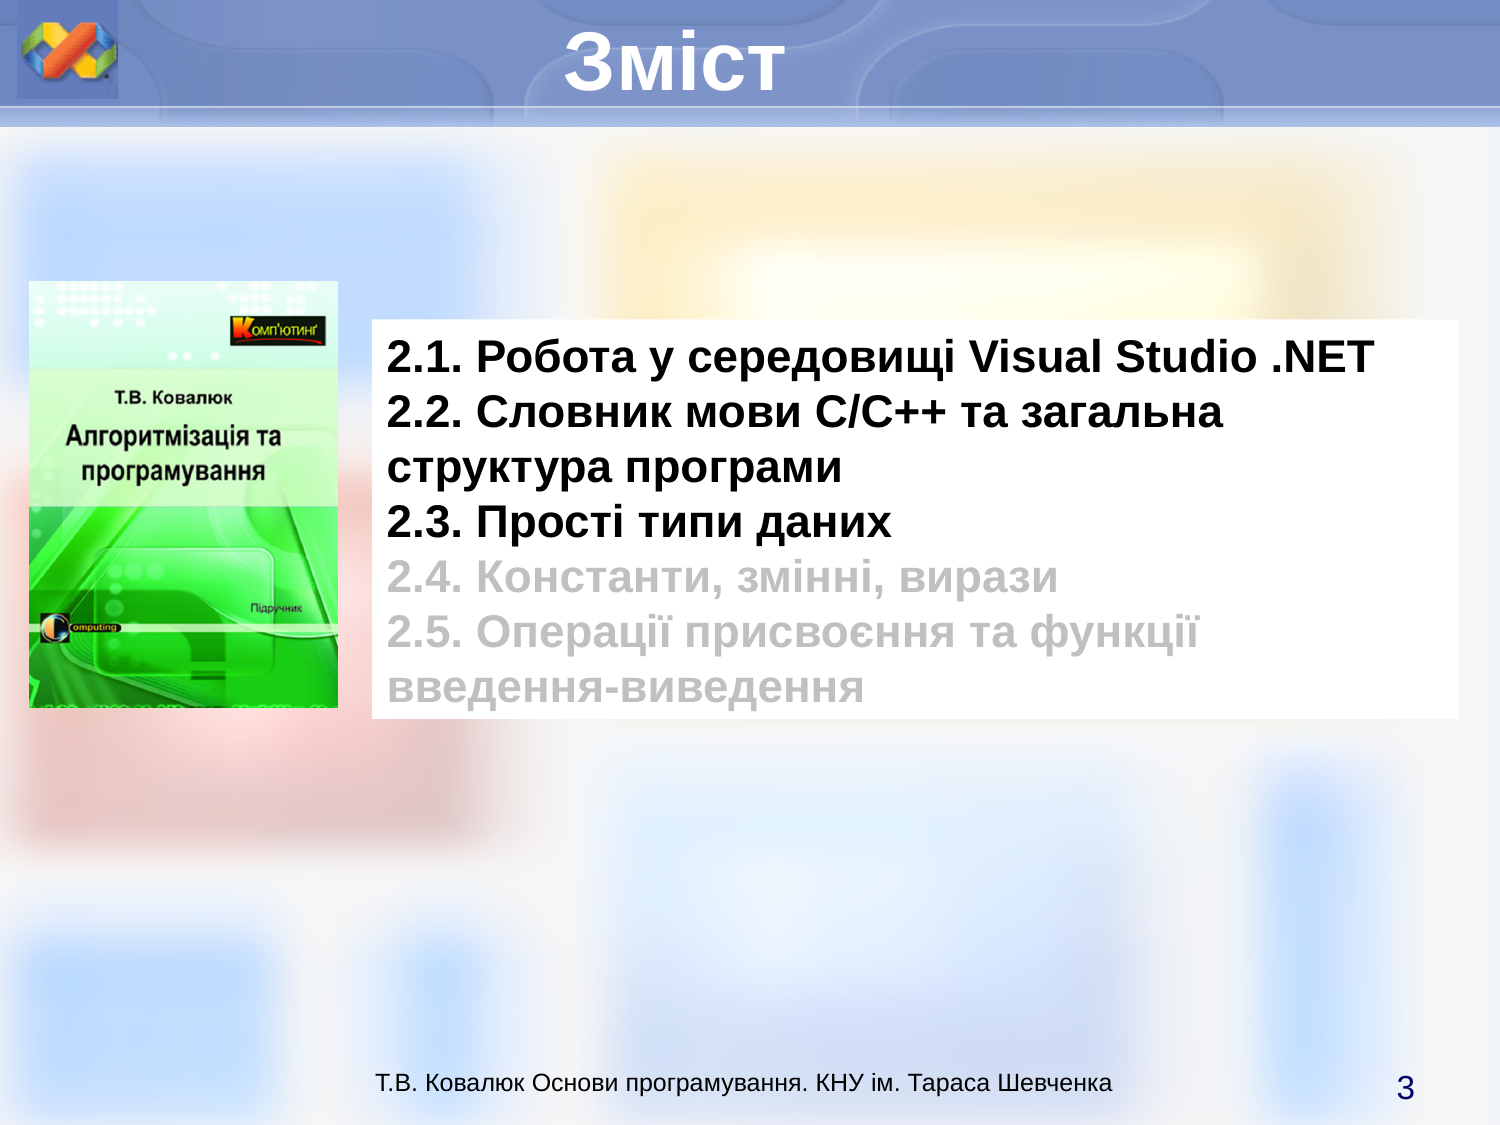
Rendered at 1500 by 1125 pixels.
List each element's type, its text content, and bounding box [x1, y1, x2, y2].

slide_number 3 [1381, 1058, 1471, 1104]
picture [0, 0, 1500, 1125]
text_box 2.1. Робота у середовищі Visual Studio .NET 2.2. Словник мови С/C++ та загальна структура програми 2.3. Прості типи даних 2.4. Константи, змінні, вирази 2.5. Операції присвоєння та функції введення-виведення [371, 319, 1459, 719]
text_box Зміст [549, 0, 857, 115]
